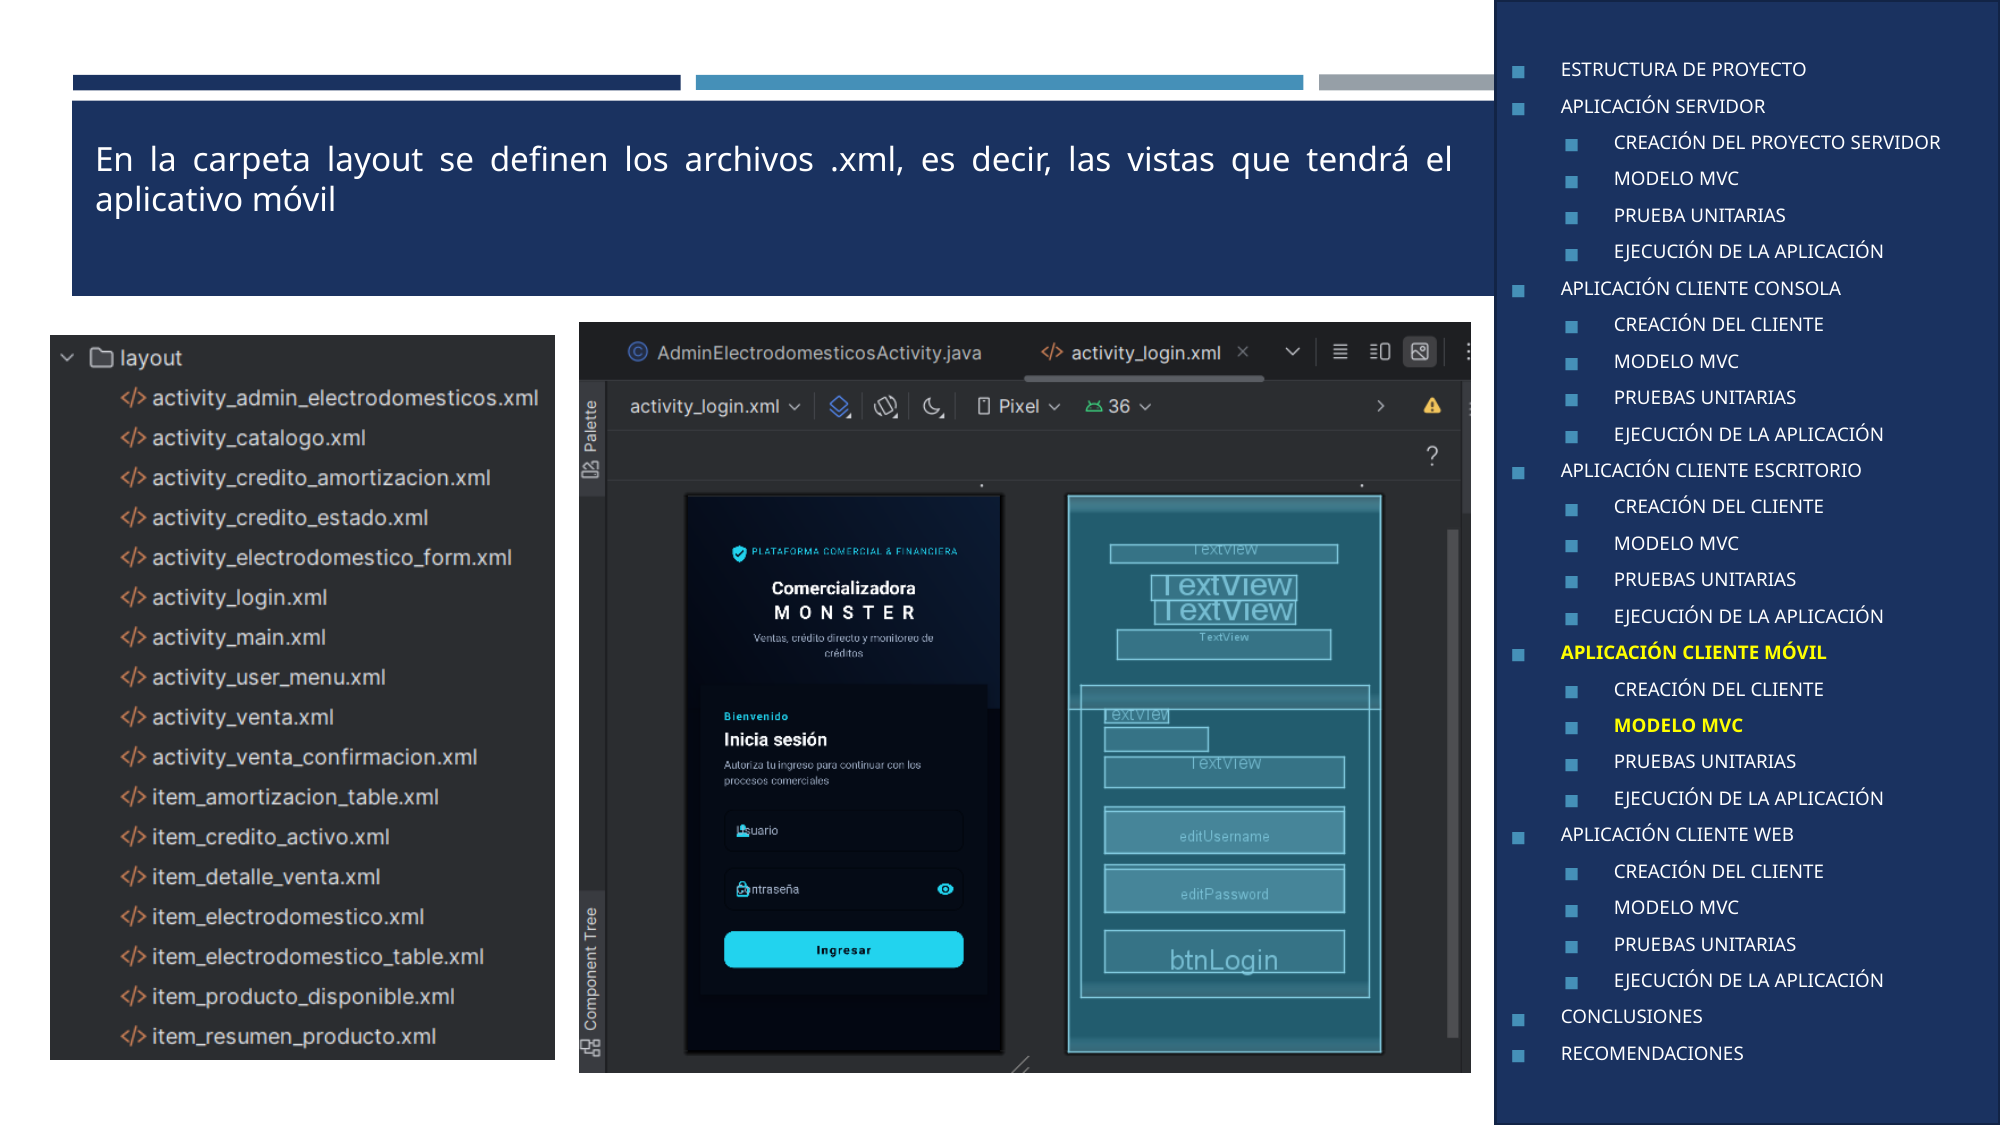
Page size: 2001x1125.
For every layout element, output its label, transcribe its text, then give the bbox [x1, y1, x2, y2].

text_box ESTRUCTURA DE PROYECTO APLICACIÓN SERVIDOR CREACIÓN DEL PROYECTO SERVIDOR MODELO MVC PRUEBA UNITARIAS EJECUCIÓN DE LA APLICACIÓN APLICACIÓN CLIENTE CONSOLA CREACIÓN DEL CLIENTE MODELO MVC PRUEBAS UNITARIAS EJECUCIÓN DE LA APLICACIÓN APLICACIÓN CLIENTE ESCRITORIO CREACIÓN DEL CLIENTE MODELO MVC PRUEBAS UNITARIAS EJECUCIÓN DE LA APLICACIÓN APLICACIÓN CLIENTE MÓVIL CREACIÓN DEL CLIENTE MODELO MVC PRUEBAS UNITARIAS EJECUCIÓN DE LA APLICACIÓN APLICACIÓN CLIENTE WEB CREACIÓN DEL CLIENTE MODELO MVC PRUEBAS UNITARIAS EJECUCIÓN DE LA APLICACIÓN CONCLUSIONES RECOMENDACIONES [1495, 0, 2000, 1125]
picture [579, 322, 1471, 1074]
title En la carpeta layout se definen los archivos .xml, es decir, las vistas que tendrá el aplicativo móvil [79, 59, 1471, 226]
picture [49, 335, 555, 1060]
